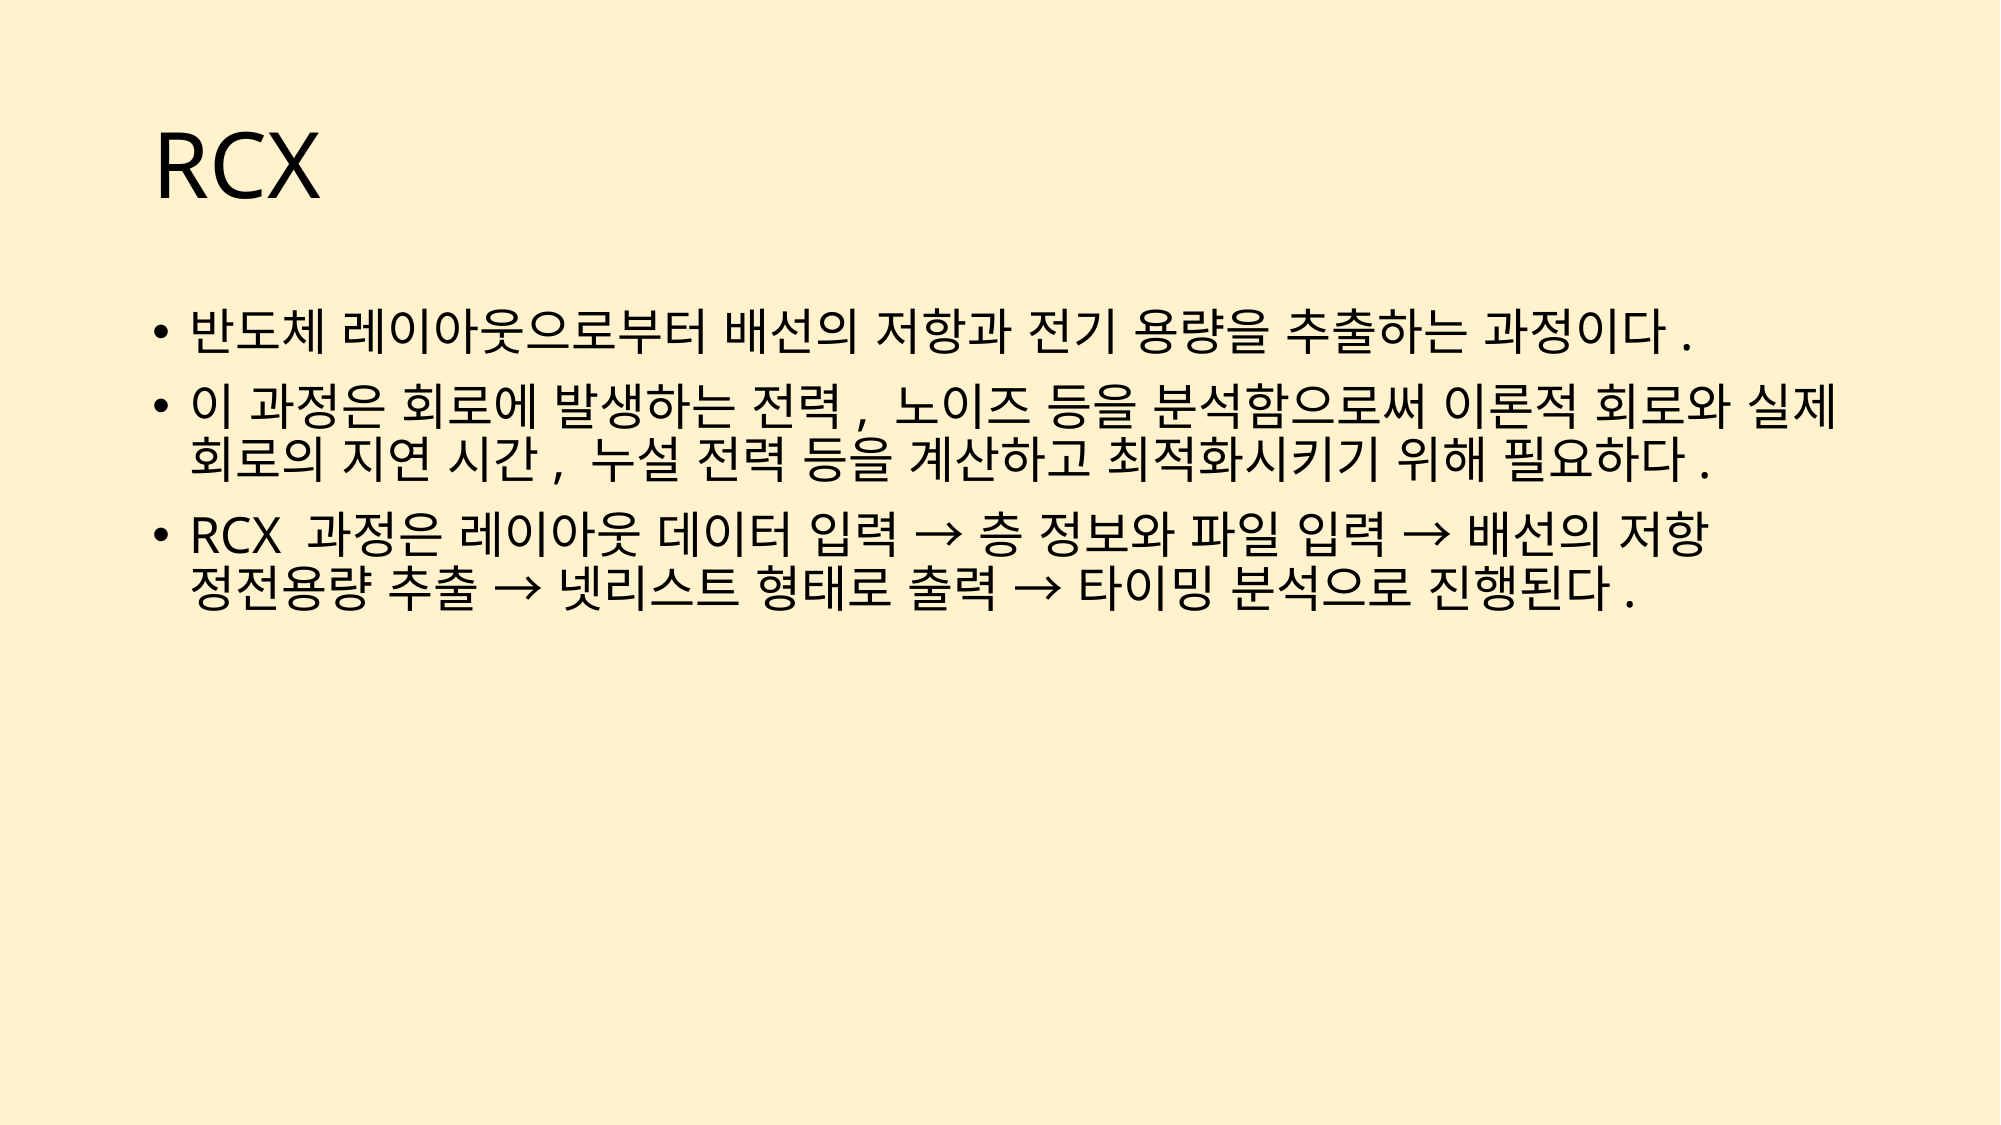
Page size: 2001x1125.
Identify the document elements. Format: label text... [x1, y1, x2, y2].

list 반도체 레이아웃으로부터 배선의 저항과 전기 용량을 추출하는 과정이다. 이 과정은 회로에 발생하는 전력, 노이즈 등을 분석함으로써 이론적 회로와 실제 회로의 지연 시간, 누설 전력 등을 계산하고 최적화시키기 위해 필요하다. RCX 과정은 레이아웃 데이터 입력 → 층 정보와 파일 입력 → 배선의 저항 정전용량 추출 → 넷리스트 형태로 출력 → 타이밍 분석으로 진행된다. [137, 299, 1863, 1014]
title RCX [137, 59, 1863, 278]
